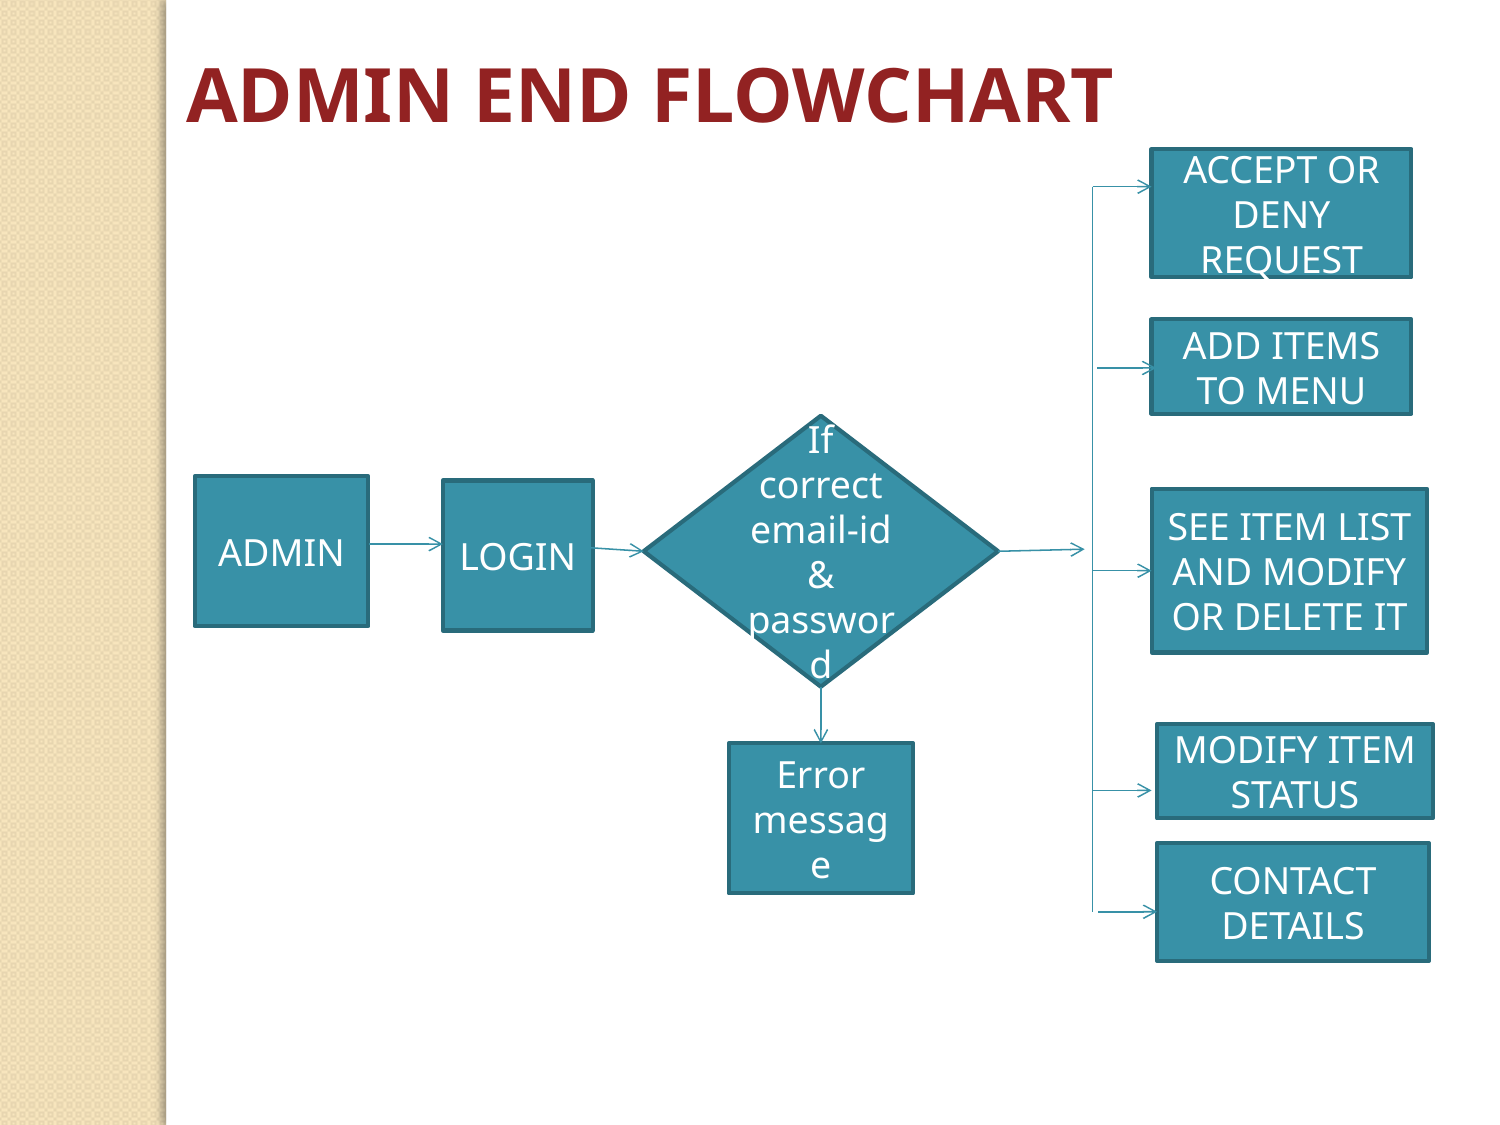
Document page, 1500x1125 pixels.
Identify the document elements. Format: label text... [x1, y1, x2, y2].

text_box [997, 548, 1085, 552]
text_box MODIFY ITEM STATUS [1155, 722, 1435, 820]
text_box ADMIN END FLOWCHART [171, 39, 1207, 145]
text_box ACCEPT OR DENY REQUEST [1149, 147, 1413, 279]
text_box CONTACT DETAILS [1155, 841, 1431, 963]
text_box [580, 546, 644, 552]
text_box LOGIN [441, 478, 595, 633]
text_box SEE ITEM LIST AND MODIFY OR DELETE IT [1150, 487, 1429, 655]
text_box If correct email-id & password [646, 414, 997, 689]
text_box ADD ITEMS TO MENU [1149, 317, 1413, 416]
text_box ADMIN [193, 474, 370, 628]
text_box Error message [727, 741, 915, 895]
